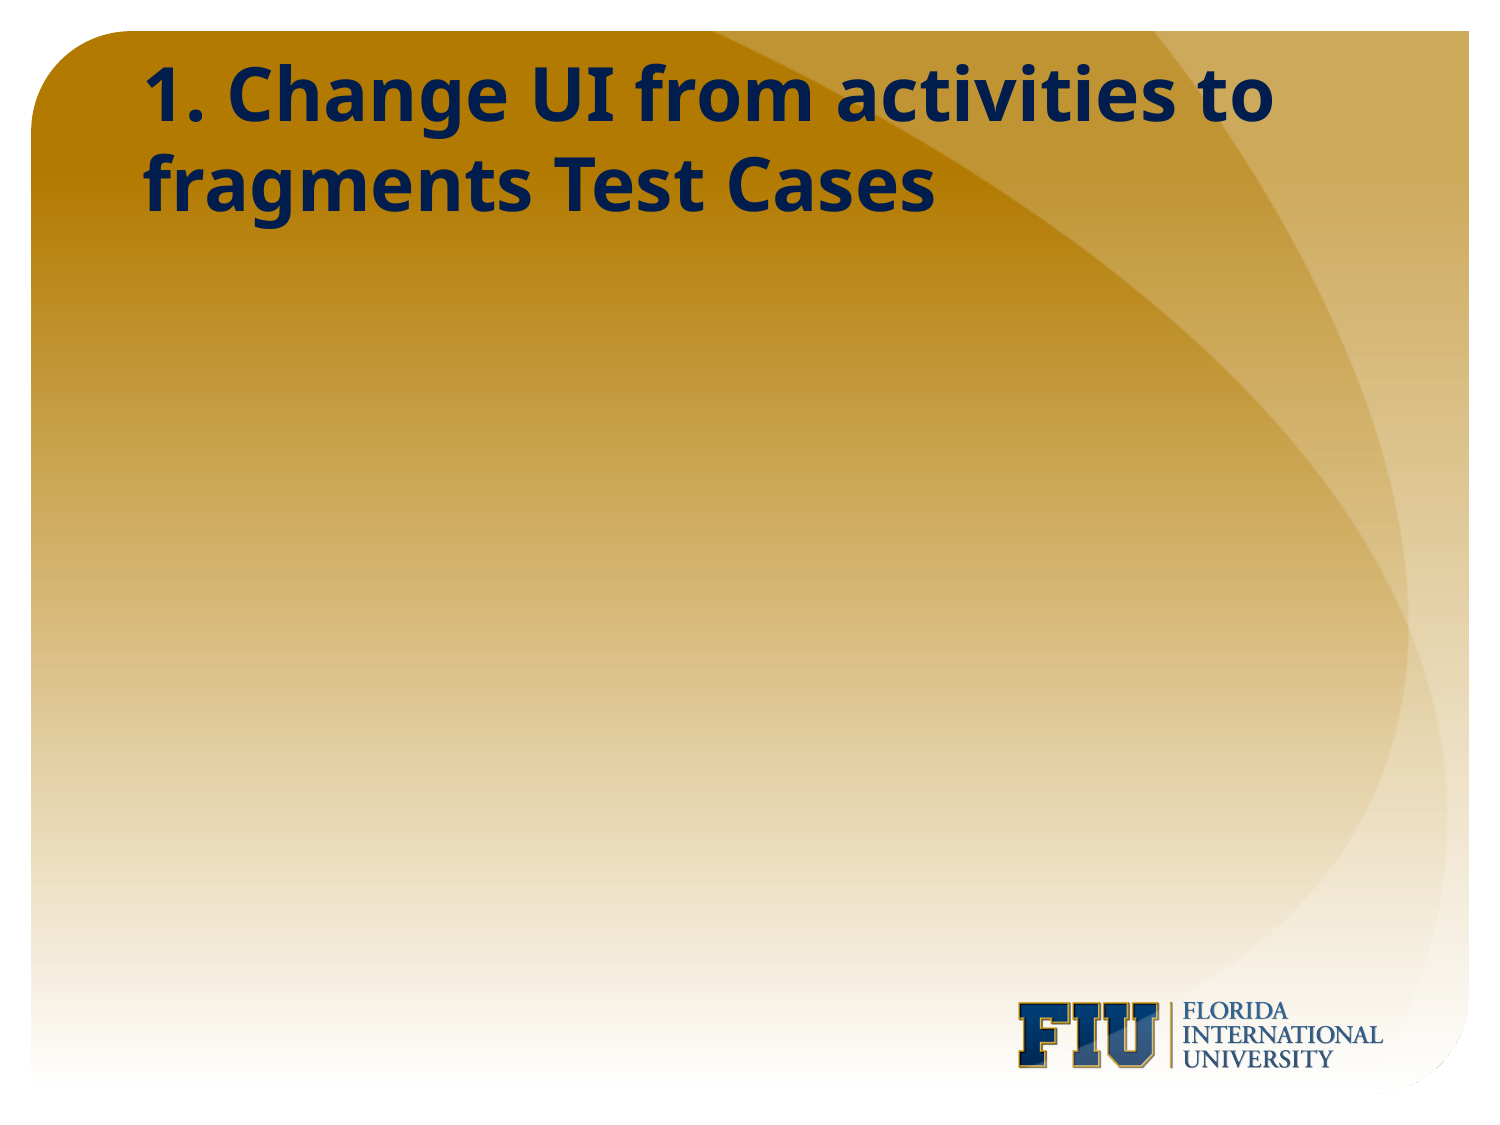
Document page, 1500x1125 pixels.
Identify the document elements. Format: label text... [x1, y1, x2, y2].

title 1. Change UI from activities to fragments Test Cases [127, 62, 1372, 234]
picture [24, 30, 1473, 1094]
